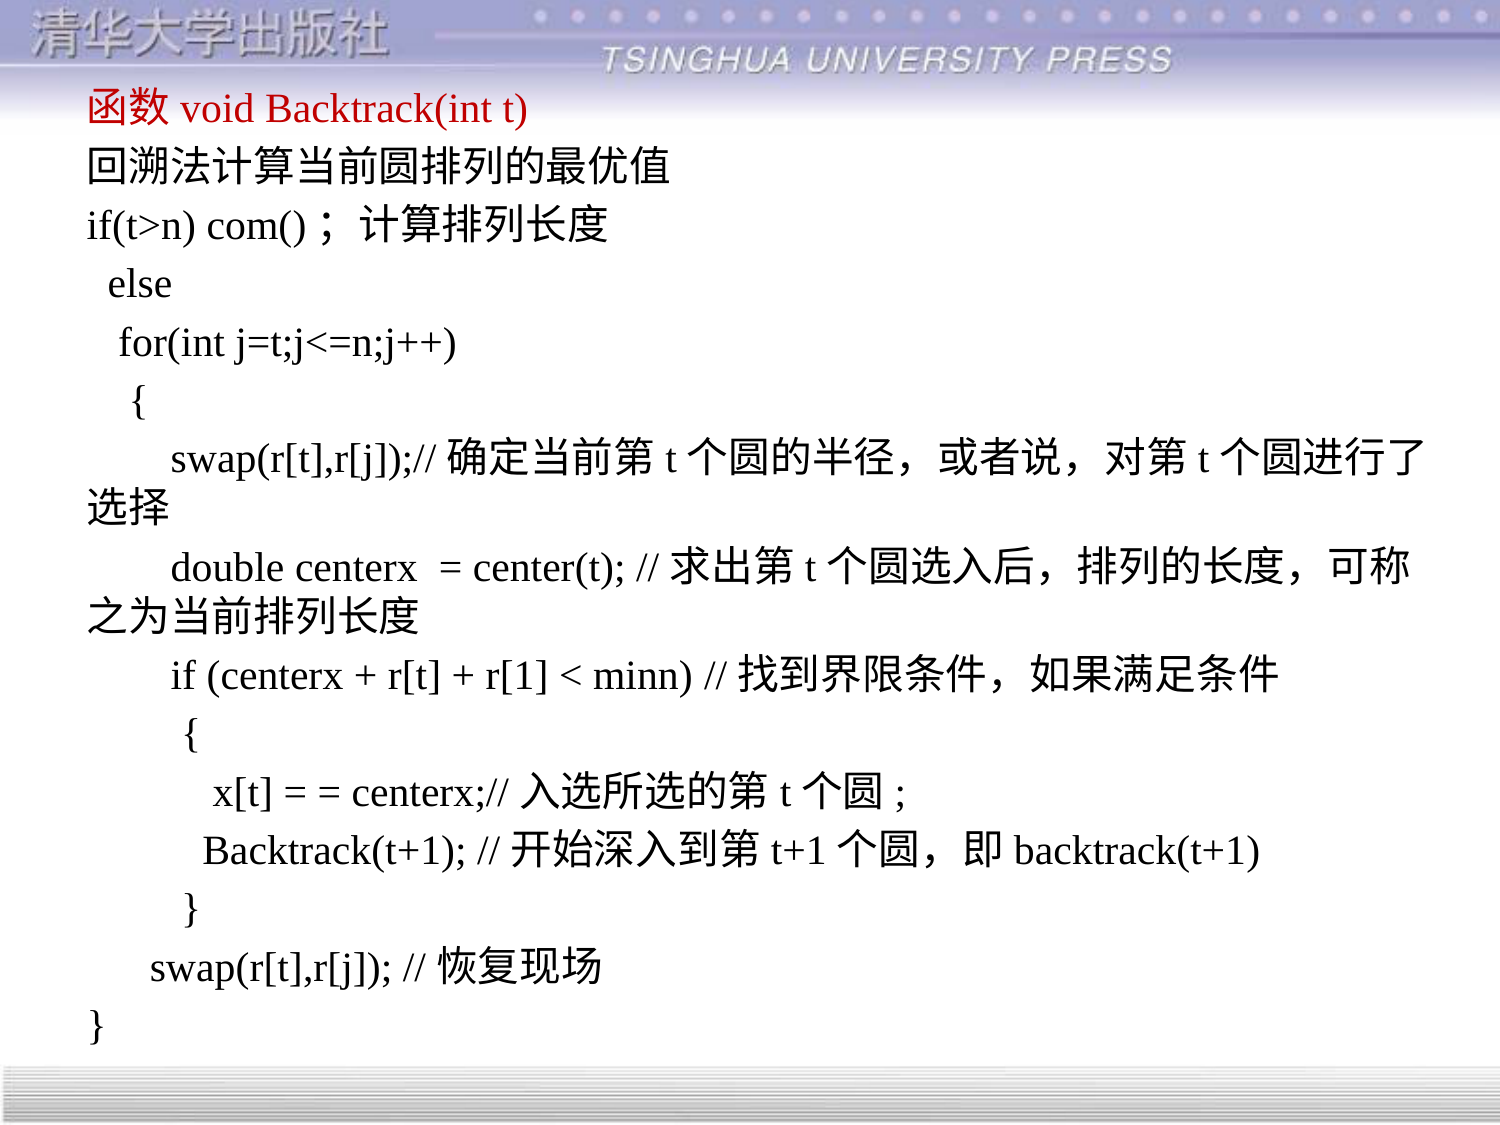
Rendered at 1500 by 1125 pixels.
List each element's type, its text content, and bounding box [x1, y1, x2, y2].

list 函数void Backtrack(int t) 回溯法计算当前圆排列的最优值 if(t>n) com()；计算排列长度 else for(int j=t;j<=n;j++) { swap(r[t],r[j]);//确定当前第t个圆的半径，或者说，对第t个圆进行了选择 double centerx = center(t); //求出第t个圆选入后，排列的长度，可称之为当前排列长度 if (centerx + r[t] + r[1] < minn) //找到界限条件，如果满足条件 { x[t] = = centerx;//入选所选的第t个圆; Backtrack(t+1); //开始深入到第t+1个圆，即backtrack(t+1) } swap(r[t],r[j]); //恢复现场 } [48, 73, 1457, 835]
picture [0, 0, 1500, 1125]
